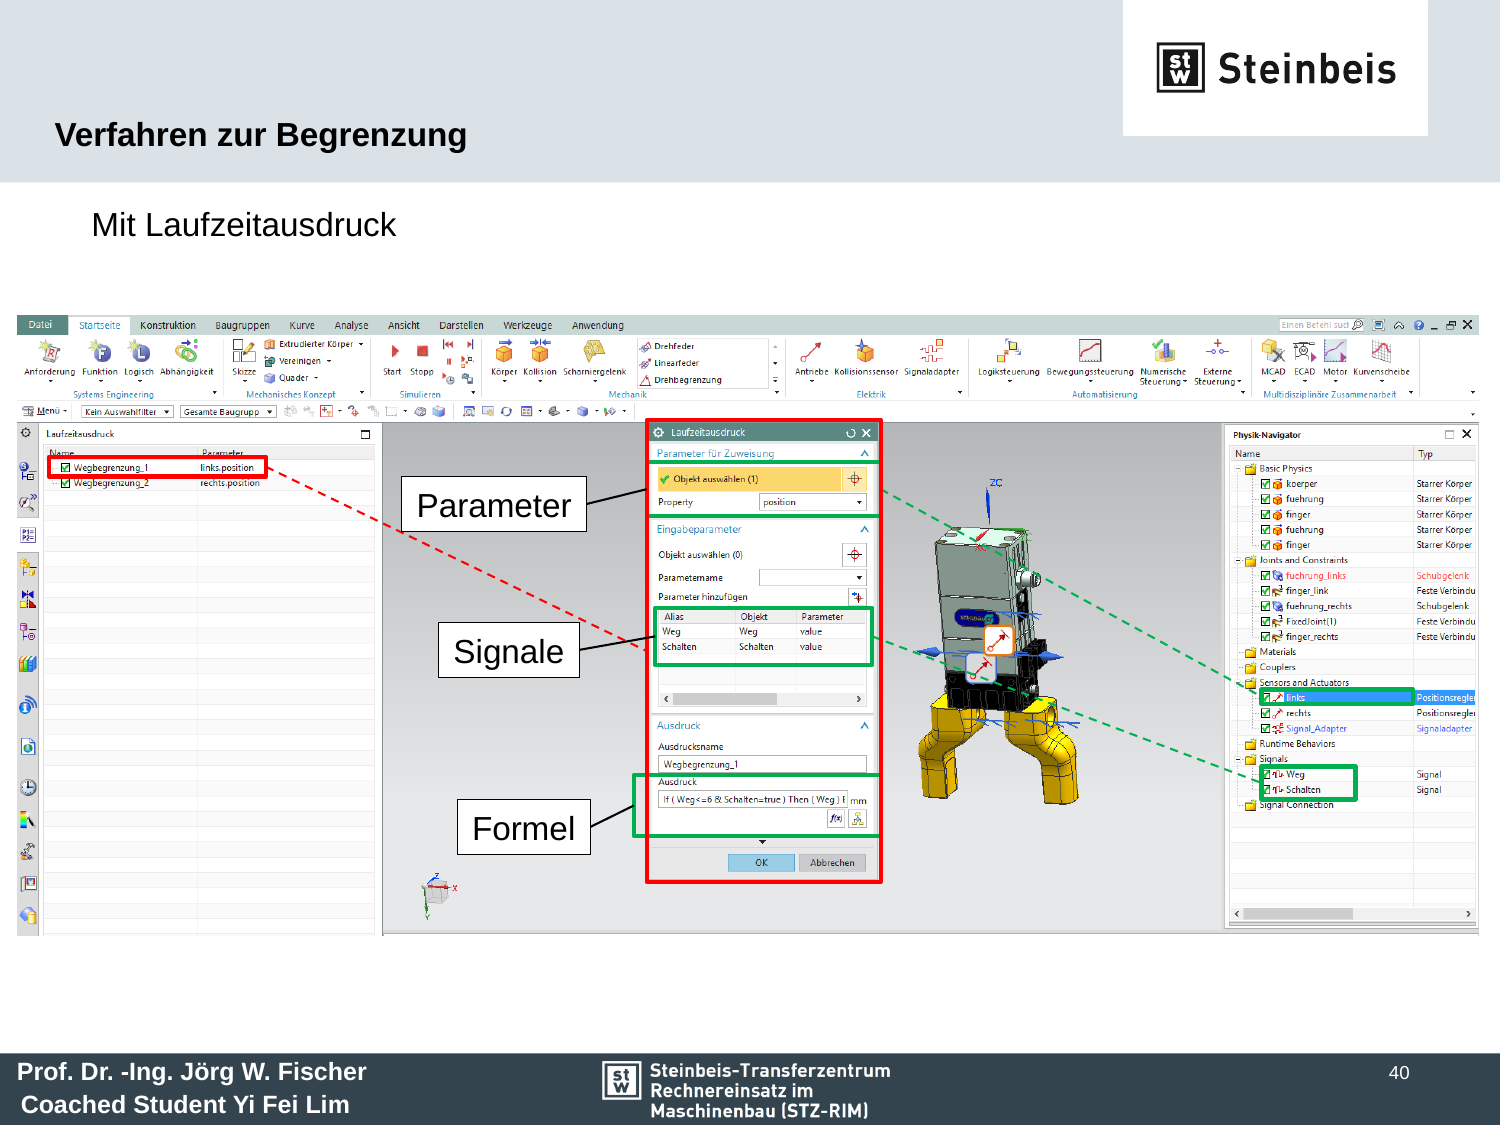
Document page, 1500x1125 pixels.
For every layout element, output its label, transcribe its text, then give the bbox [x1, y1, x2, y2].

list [16, 313, 1479, 936]
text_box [587, 488, 647, 505]
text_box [265, 466, 647, 652]
picture [592, 1057, 908, 1121]
slide_number 40 [1074, 1053, 1426, 1125]
title Verfahren zur Begrenzung [39, 66, 951, 162]
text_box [880, 488, 1262, 635]
text_box Mit Laufzeitausdruck [76, 195, 413, 250]
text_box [591, 805, 635, 828]
picture [1108, 0, 1444, 143]
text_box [579, 636, 656, 651]
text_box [872, 636, 1262, 784]
